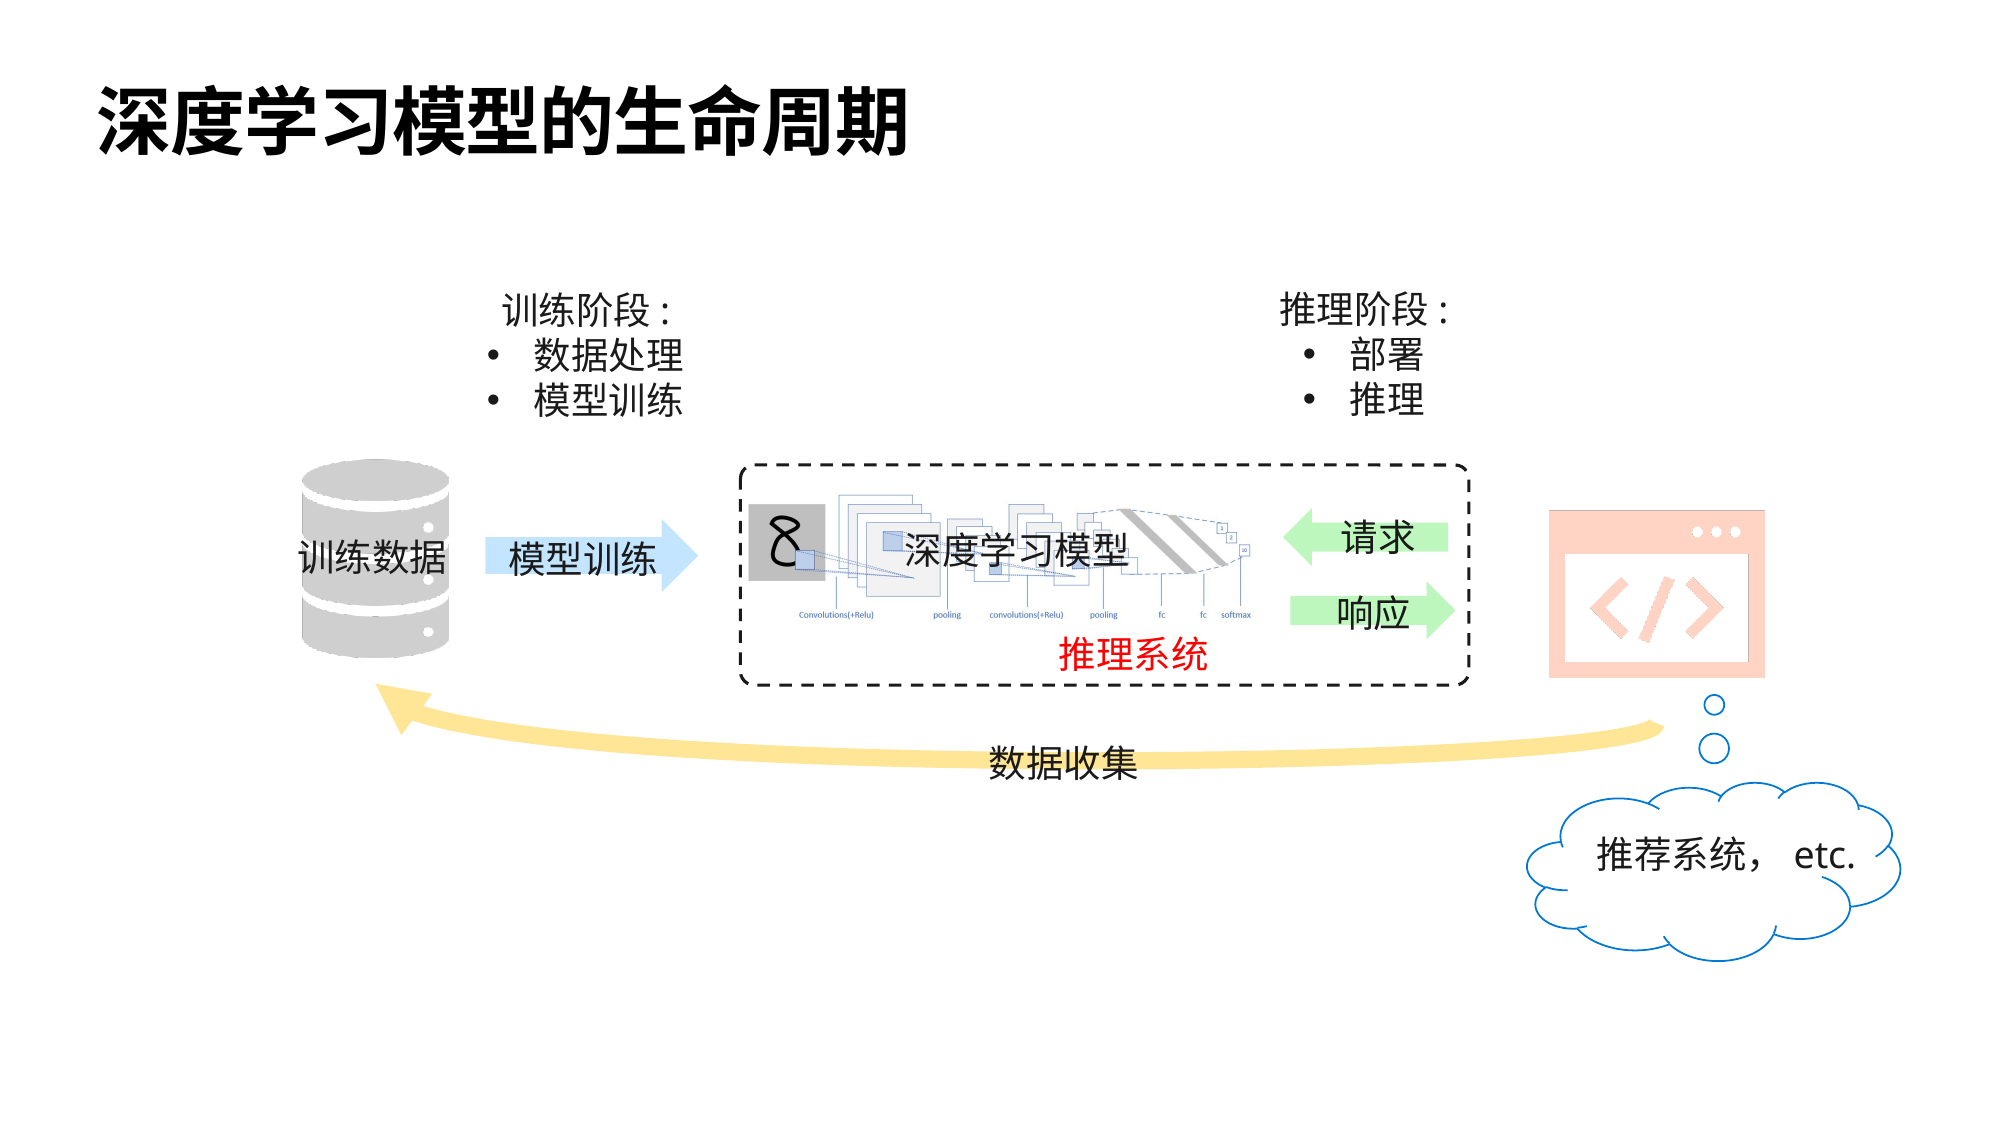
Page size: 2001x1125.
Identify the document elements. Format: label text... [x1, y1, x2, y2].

title 深度学习模型的生命周期 [96, 75, 1904, 166]
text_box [250, 278, 1901, 961]
